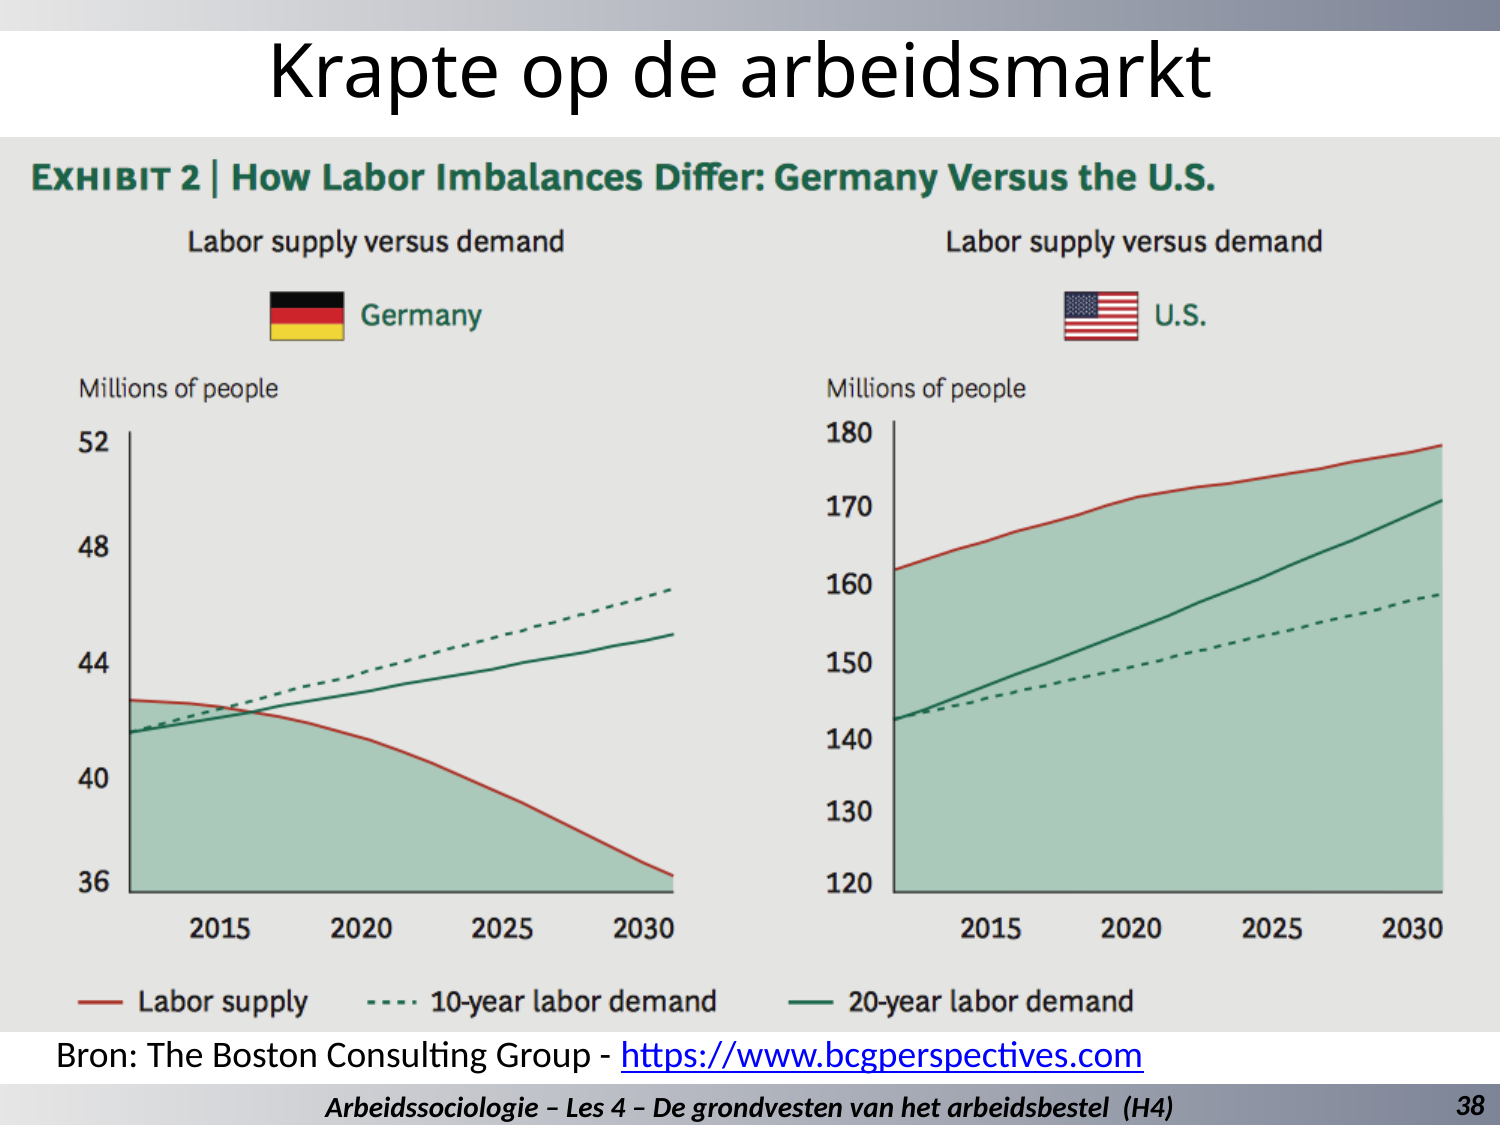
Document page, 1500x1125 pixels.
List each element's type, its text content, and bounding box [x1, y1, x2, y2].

text_box [0, 0, 1500, 31]
title Krapte op de arbeidsmarkt [0, 31, 1500, 136]
footer Arbeidssociologie – Les 4 – De grondvesten van het arbeidsbestel (H4) [0, 1084, 1074, 1125]
text_box 38 [1074, 1082, 1500, 1125]
picture [0, 136, 1500, 1032]
text_box Bron: The Boston Consulting Group - https://www.bcgperspectives.com [41, 1041, 1424, 1083]
